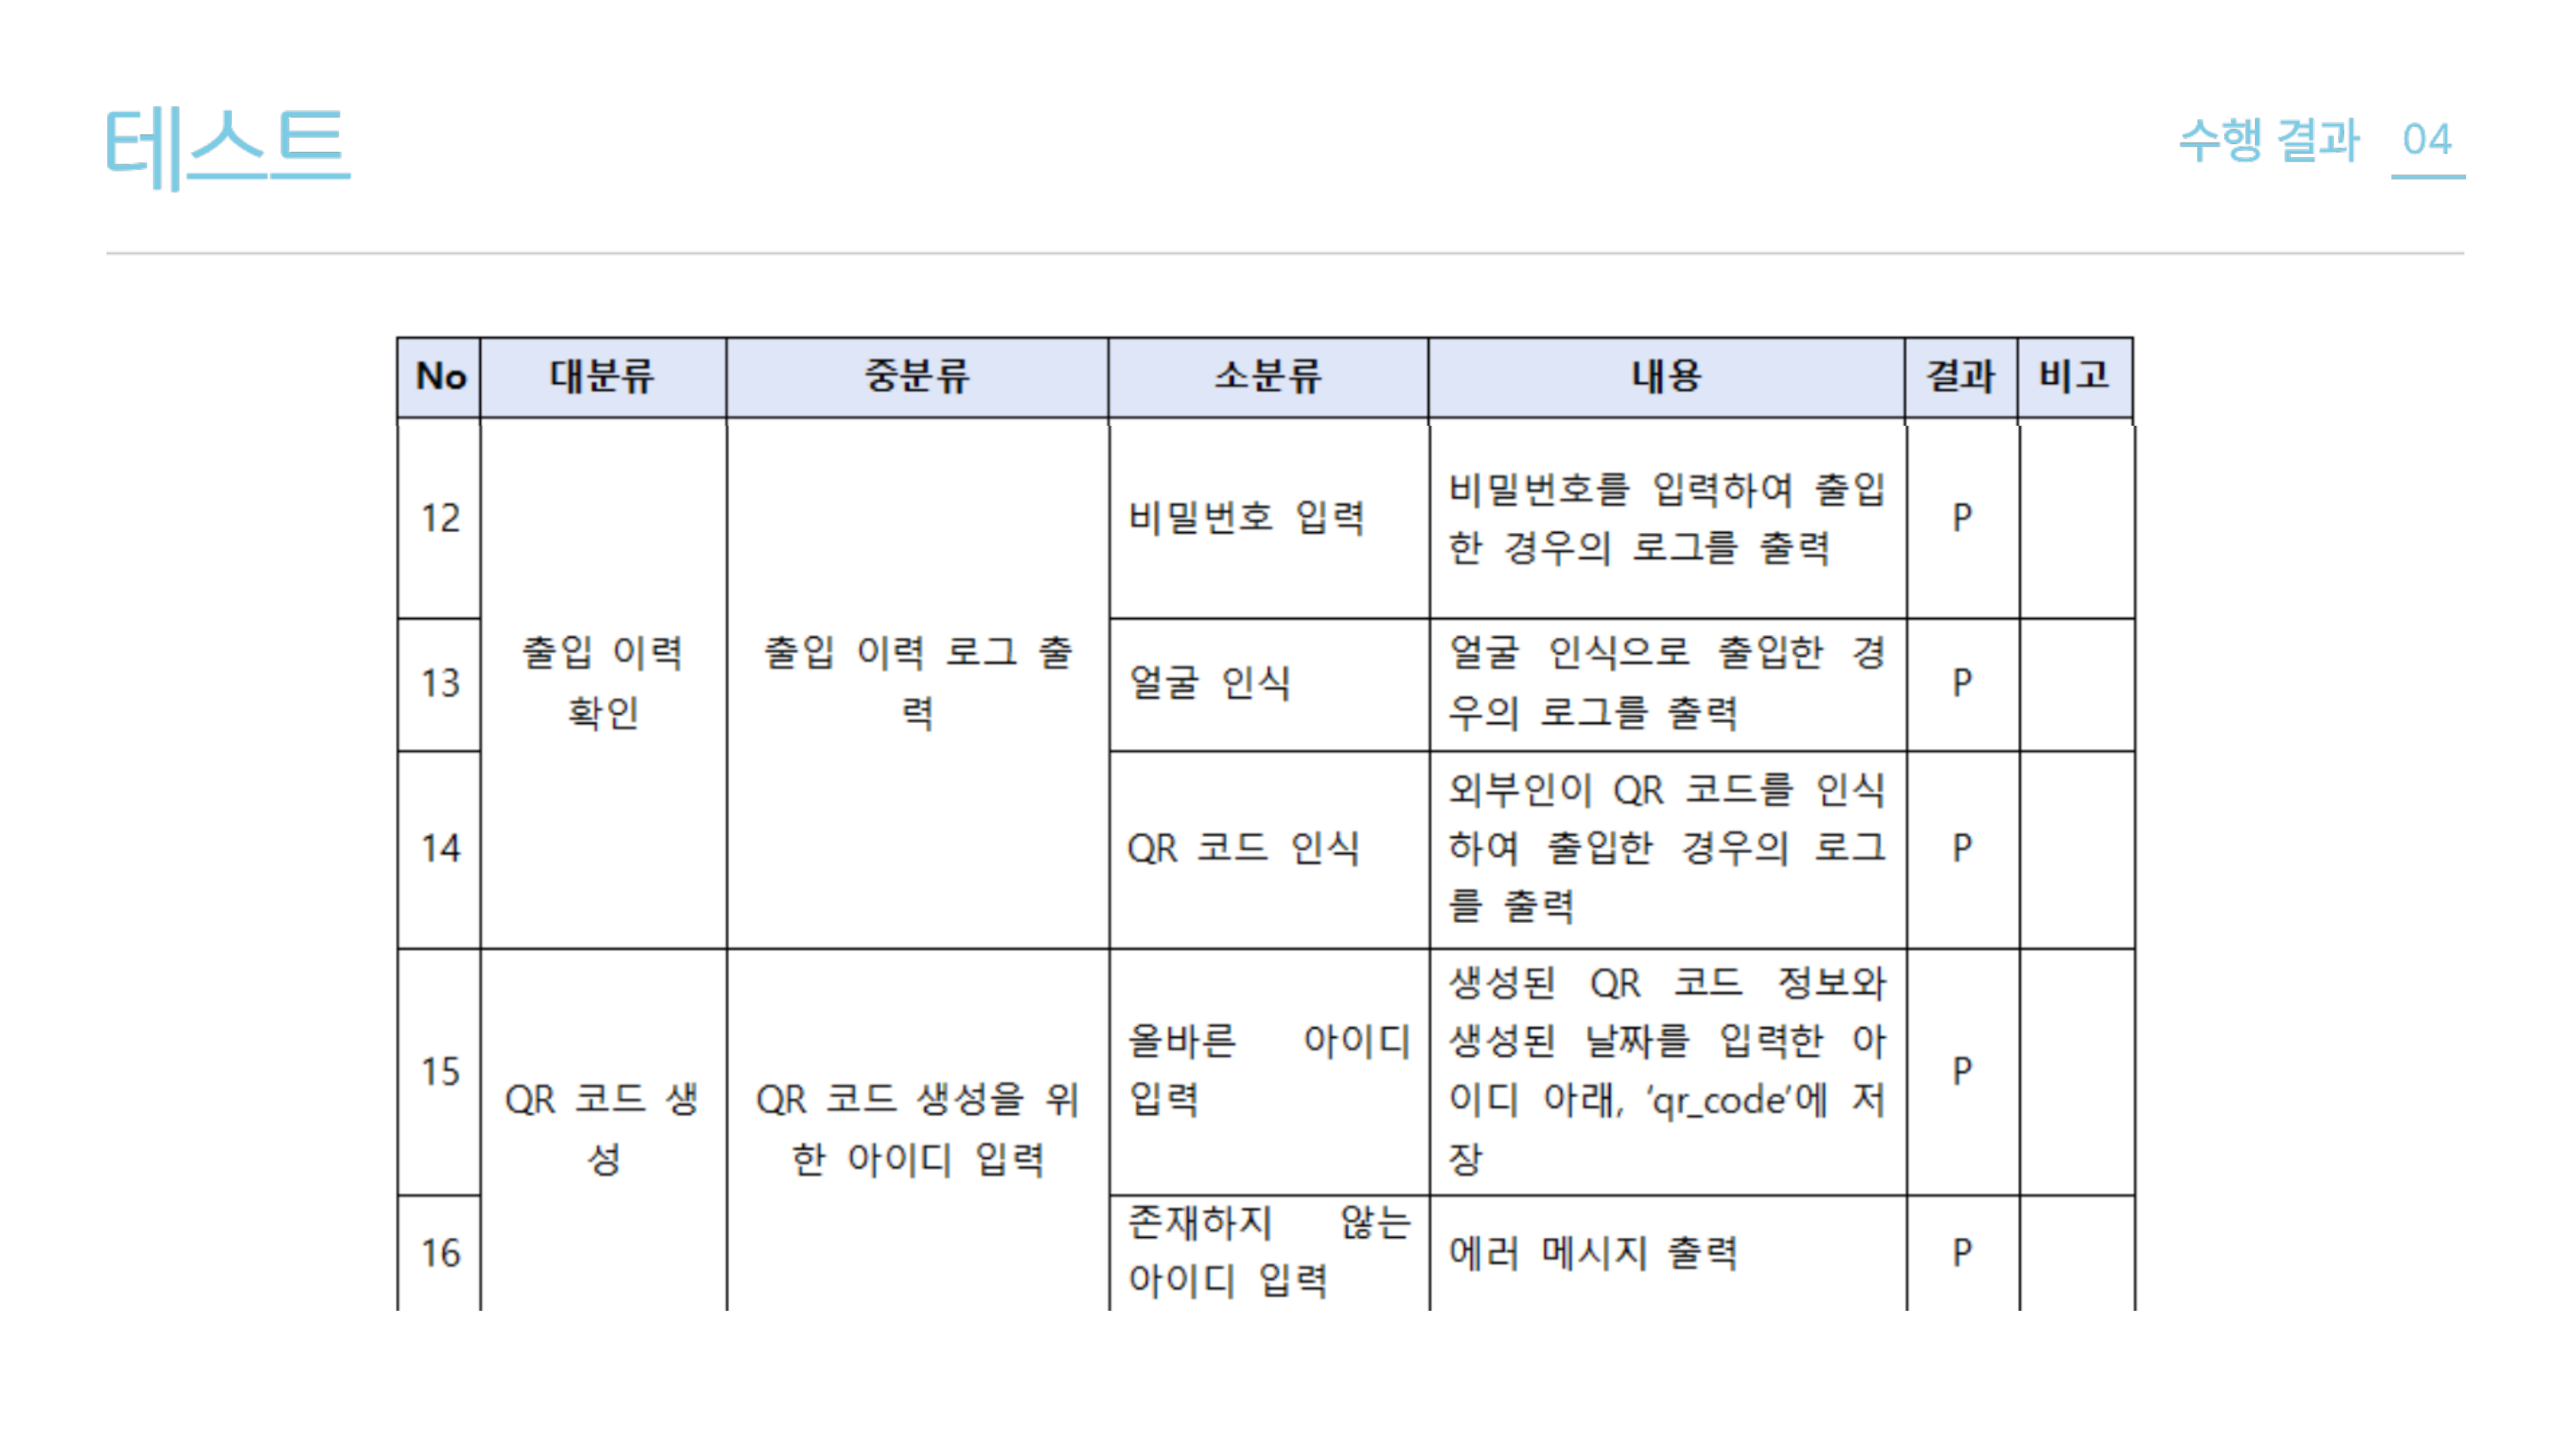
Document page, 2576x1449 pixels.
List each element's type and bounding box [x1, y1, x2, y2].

text_box [383, 325, 2147, 1312]
picture [2396, 103, 2476, 175]
text_box [2391, 170, 2466, 185]
text_box [106, 250, 2464, 258]
picture [89, 75, 402, 233]
picture [2172, 100, 2385, 198]
